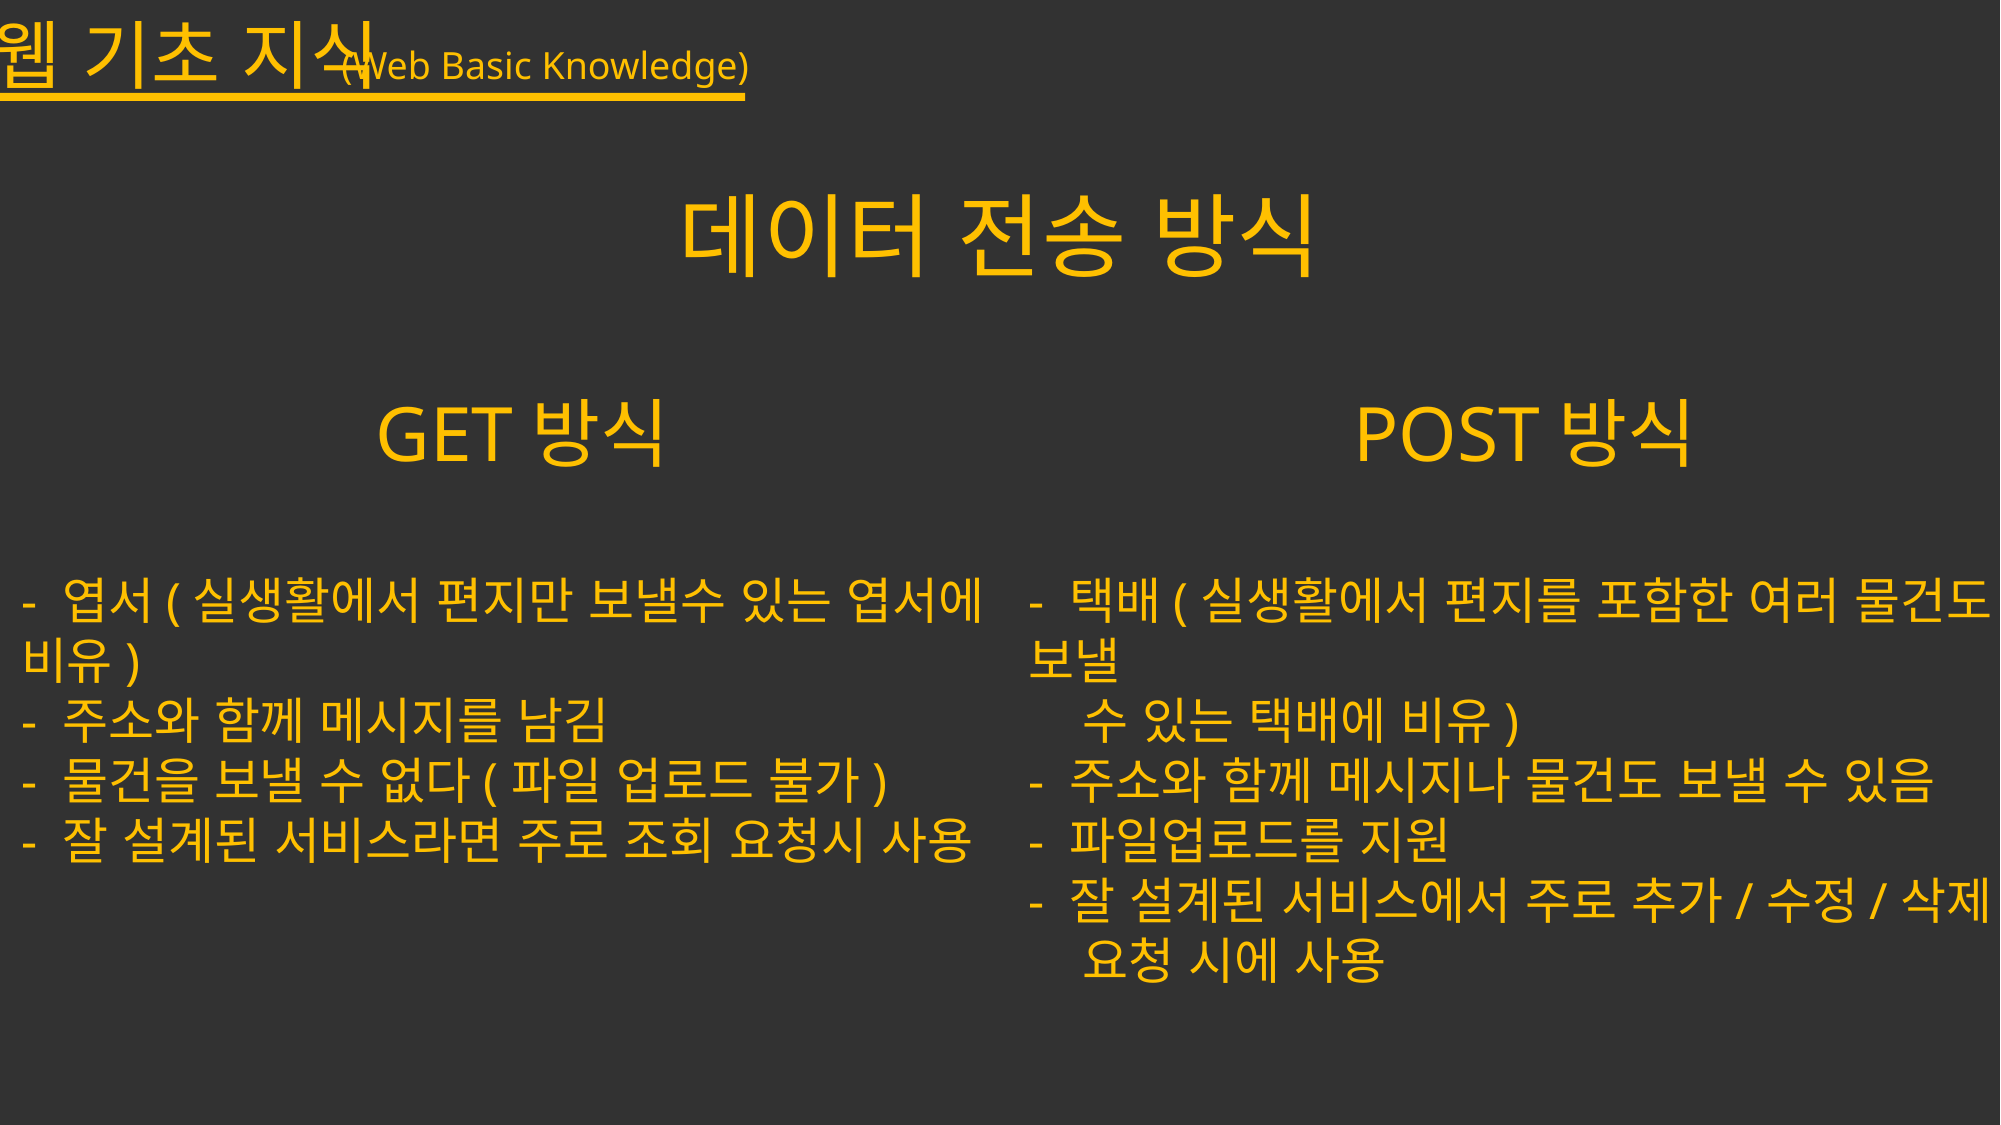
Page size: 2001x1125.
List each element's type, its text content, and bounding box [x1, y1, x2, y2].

text_box 웹 기초 지식 [0, 1, 395, 92]
text_box - 택배(실생활에서 편지를 포함한 여러 물건도 보낼 수 있는 택배에 비유) - 주소와 함께 메시지나 물건도 보낼 수 있음 - 파일업로드를 지원 - 잘 설계된 서비스에서 주로 추가/수정/삭제 요청 시에 사용 [1013, 562, 2000, 998]
text_box GET방식 [360, 378, 685, 484]
text_box 웹 기초 지식 [0, 102, 395, 106]
text_box POST방식 [1338, 378, 1712, 484]
text_box (Web Basic Knowledge) [326, 34, 765, 95]
text_box - 엽서(실생활에서 편지만 보낼수 있는 엽서에 비유) - 주소와 함께 메시지를 남김 - 물건을 보낼 수 없다(파일 업로드 불가) - 잘 설계된 서비스라면 주로 조회 요청시 사용 [6, 562, 1013, 878]
text_box 데이터 전송 방식 [663, 171, 1337, 297]
text_box [0, 92, 746, 102]
